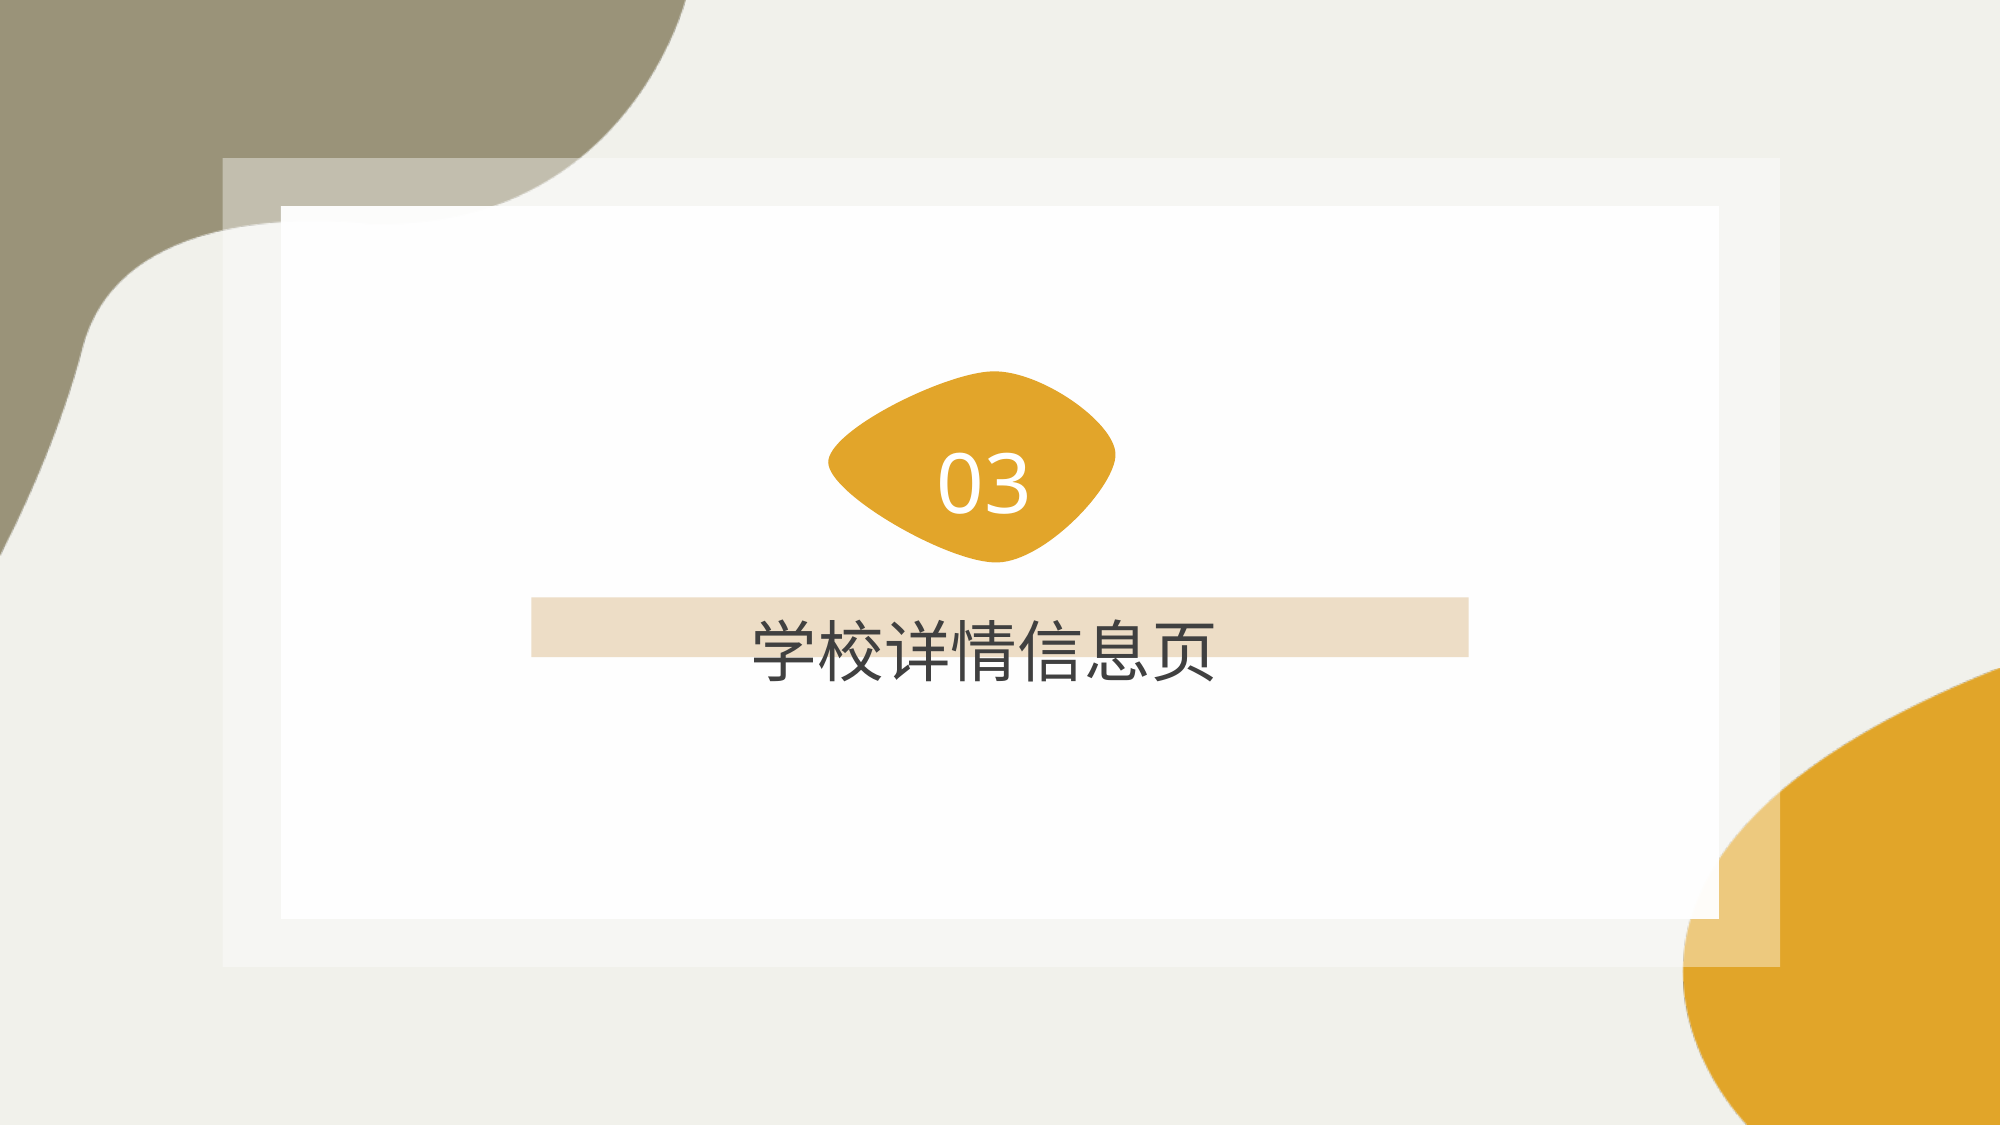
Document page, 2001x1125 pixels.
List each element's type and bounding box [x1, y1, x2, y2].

picture [0, 0, 686, 556]
text_box [222, 158, 1781, 967]
picture [1682, 668, 2000, 1125]
